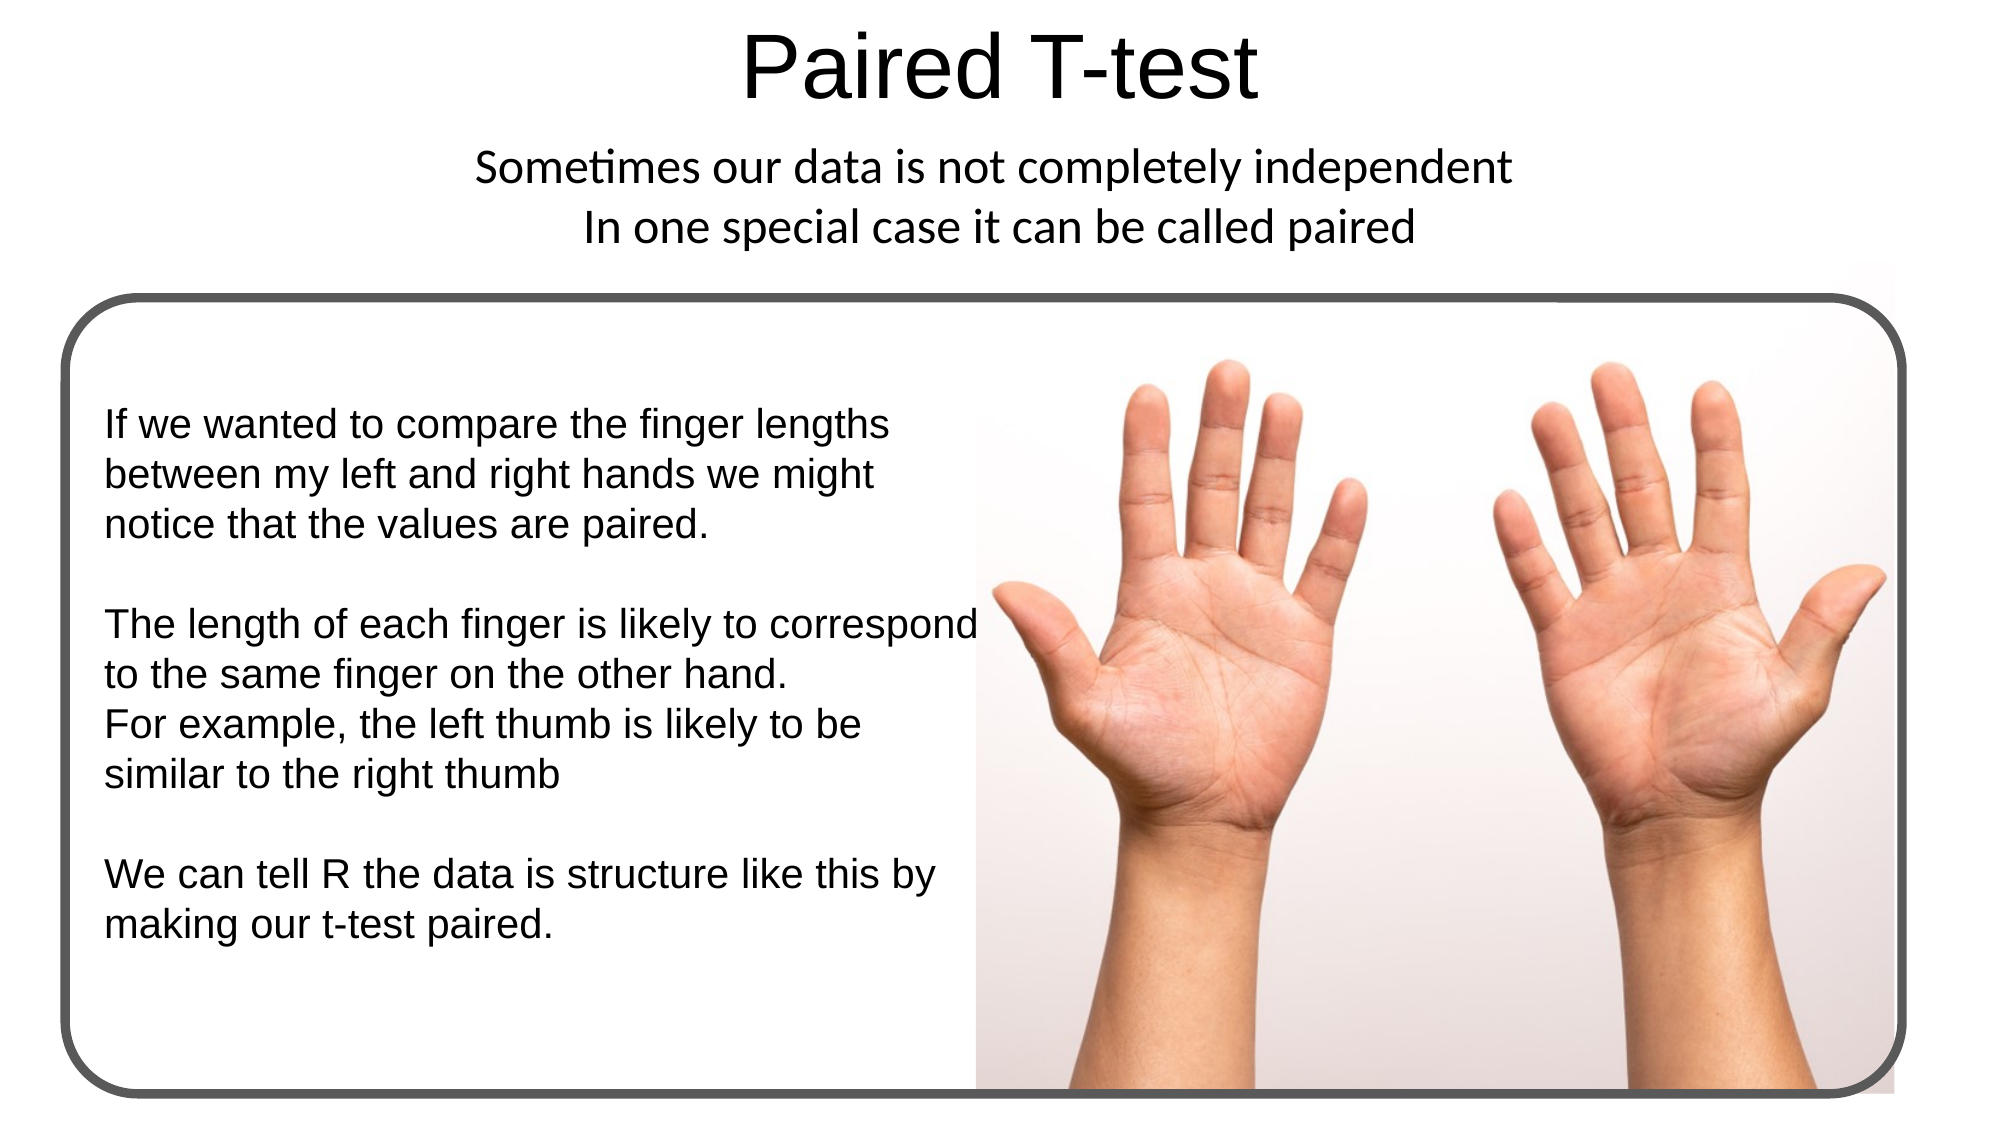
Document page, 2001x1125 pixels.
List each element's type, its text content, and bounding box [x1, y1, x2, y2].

text_box Sometimes our data is not completely independent In one special case it can be called paired [460, 126, 1540, 296]
picture [975, 261, 1895, 1094]
text_box Paired T-test [602, 0, 1398, 125]
text_box [64, 296, 1841, 1095]
text_box [1895, 336, 1904, 1055]
